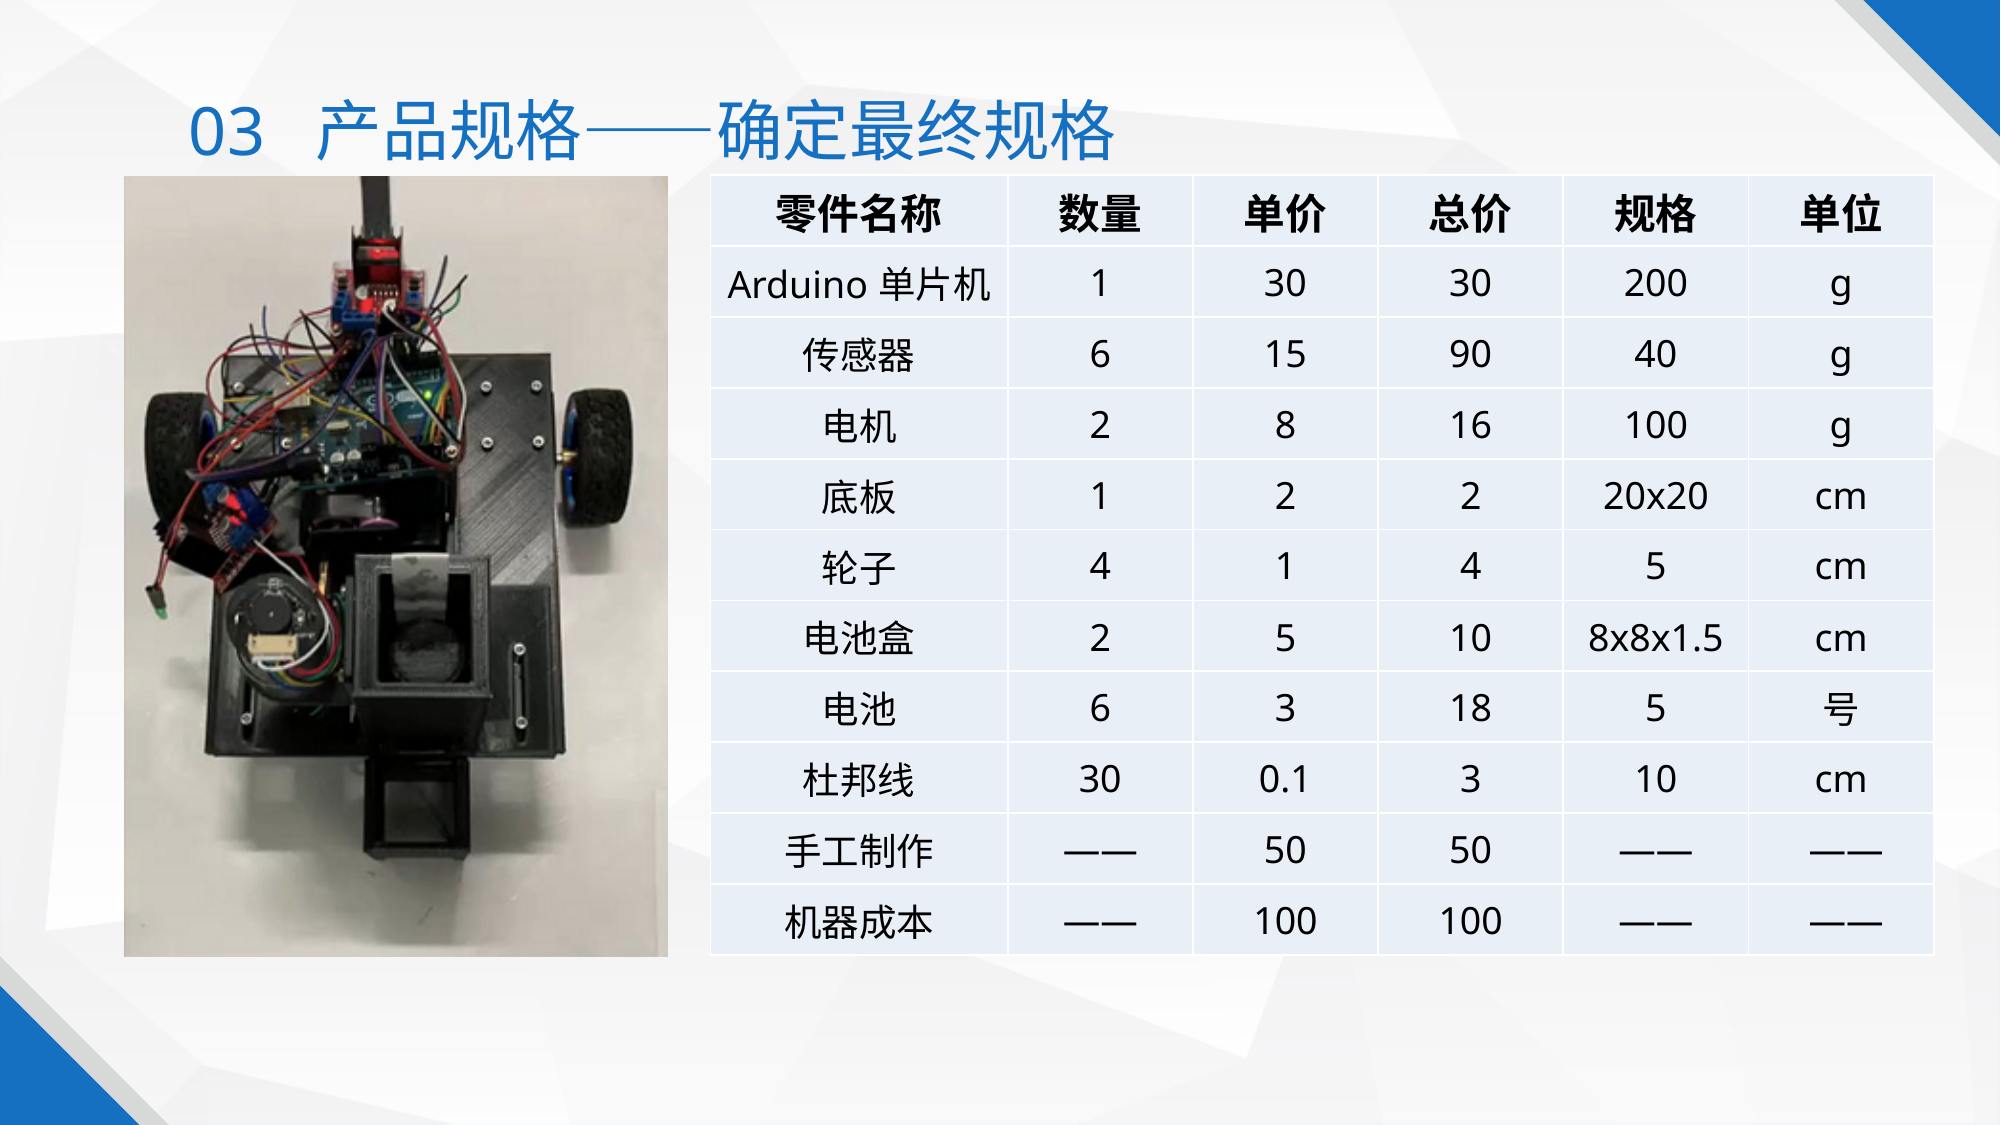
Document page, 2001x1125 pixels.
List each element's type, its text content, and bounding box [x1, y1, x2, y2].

table_cell 50 [1194, 814, 1377, 883]
table_cell 2 [1009, 601, 1192, 670]
table_cell —— [1009, 814, 1192, 883]
table_cell g [1749, 389, 1933, 458]
table_cell 4 [1009, 530, 1192, 600]
table_cell cm [1749, 530, 1933, 600]
table_cell 2 [1194, 460, 1377, 529]
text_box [0, 956, 169, 1125]
table_cell 30 [1009, 743, 1192, 812]
table_cell 5 [1564, 672, 1748, 741]
table_cell 5 [1194, 601, 1377, 670]
table_cell 16 [1379, 389, 1562, 458]
table_cell 1 [1009, 247, 1192, 316]
table_header 单位 [1749, 176, 1933, 245]
text_box 03 产品规格——确定最终规格 [54, 81, 1251, 177]
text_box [1834, 0, 2000, 166]
table_cell 4 [1379, 530, 1562, 600]
table_cell g [1749, 318, 1933, 387]
table_cell 30 [1379, 247, 1562, 316]
table_cell 底板 [711, 460, 1007, 529]
table_cell 电机 [711, 389, 1007, 458]
table_cell 100 [1194, 885, 1377, 954]
table_cell 10 [1564, 743, 1748, 812]
table_cell —— [1564, 885, 1748, 954]
table_cell 5 [1564, 530, 1748, 600]
table_header 规格 [1564, 176, 1748, 245]
table_cell 0.1 [1194, 743, 1377, 812]
table_cell 电池盒 [711, 601, 1007, 670]
table_cell 3 [1379, 743, 1562, 812]
table_cell 90 [1379, 318, 1562, 387]
table_cell cm [1749, 460, 1933, 529]
table_header 零件名称 [711, 177, 1007, 245]
table_cell 6 [1009, 318, 1192, 387]
table_header 单价 [1194, 176, 1377, 245]
table_header 总价 [1379, 176, 1562, 245]
table_cell 轮子 [711, 530, 1007, 600]
table_cell g [1749, 247, 1933, 316]
table_cell 15 [1194, 318, 1377, 387]
table_cell 1 [1009, 460, 1192, 529]
table_cell 100 [1379, 885, 1562, 954]
table_cell 8x8x1.5 [1564, 601, 1748, 670]
table_cell 1 [1194, 530, 1377, 600]
table_cell —— [1564, 814, 1748, 883]
table_cell 40 [1564, 318, 1748, 387]
table_cell 手工制作 [711, 814, 1007, 883]
table_cell 机器成本 [711, 885, 1007, 954]
table_header 数量 [1009, 177, 1192, 245]
table_cell Arduino单片机 [711, 247, 1007, 316]
table_cell 杜邦线 [711, 743, 1007, 812]
table_cell 2 [1379, 460, 1562, 529]
table_cell 30 [1194, 247, 1377, 316]
table_cell 100 [1564, 389, 1748, 458]
table_cell 传感器 [711, 318, 1007, 387]
table_cell cm [1749, 601, 1933, 670]
table_cell 号 [1749, 672, 1933, 741]
table_cell 2 [1009, 389, 1192, 458]
table_cell —— [1749, 814, 1933, 883]
table_cell cm [1749, 743, 1933, 812]
table_cell 8 [1194, 389, 1377, 458]
table_cell 50 [1379, 814, 1562, 883]
picture [0, 0, 2000, 1125]
table_cell 6 [1009, 672, 1192, 741]
table_cell —— [1749, 885, 1933, 954]
table_cell 10 [1379, 601, 1562, 670]
table_cell 20x20 [1564, 460, 1748, 529]
table_cell 18 [1379, 672, 1562, 741]
table_cell —— [1009, 885, 1192, 954]
table_cell 电池 [711, 672, 1007, 741]
table_cell 200 [1564, 247, 1748, 316]
table_cell 3 [1194, 672, 1377, 741]
